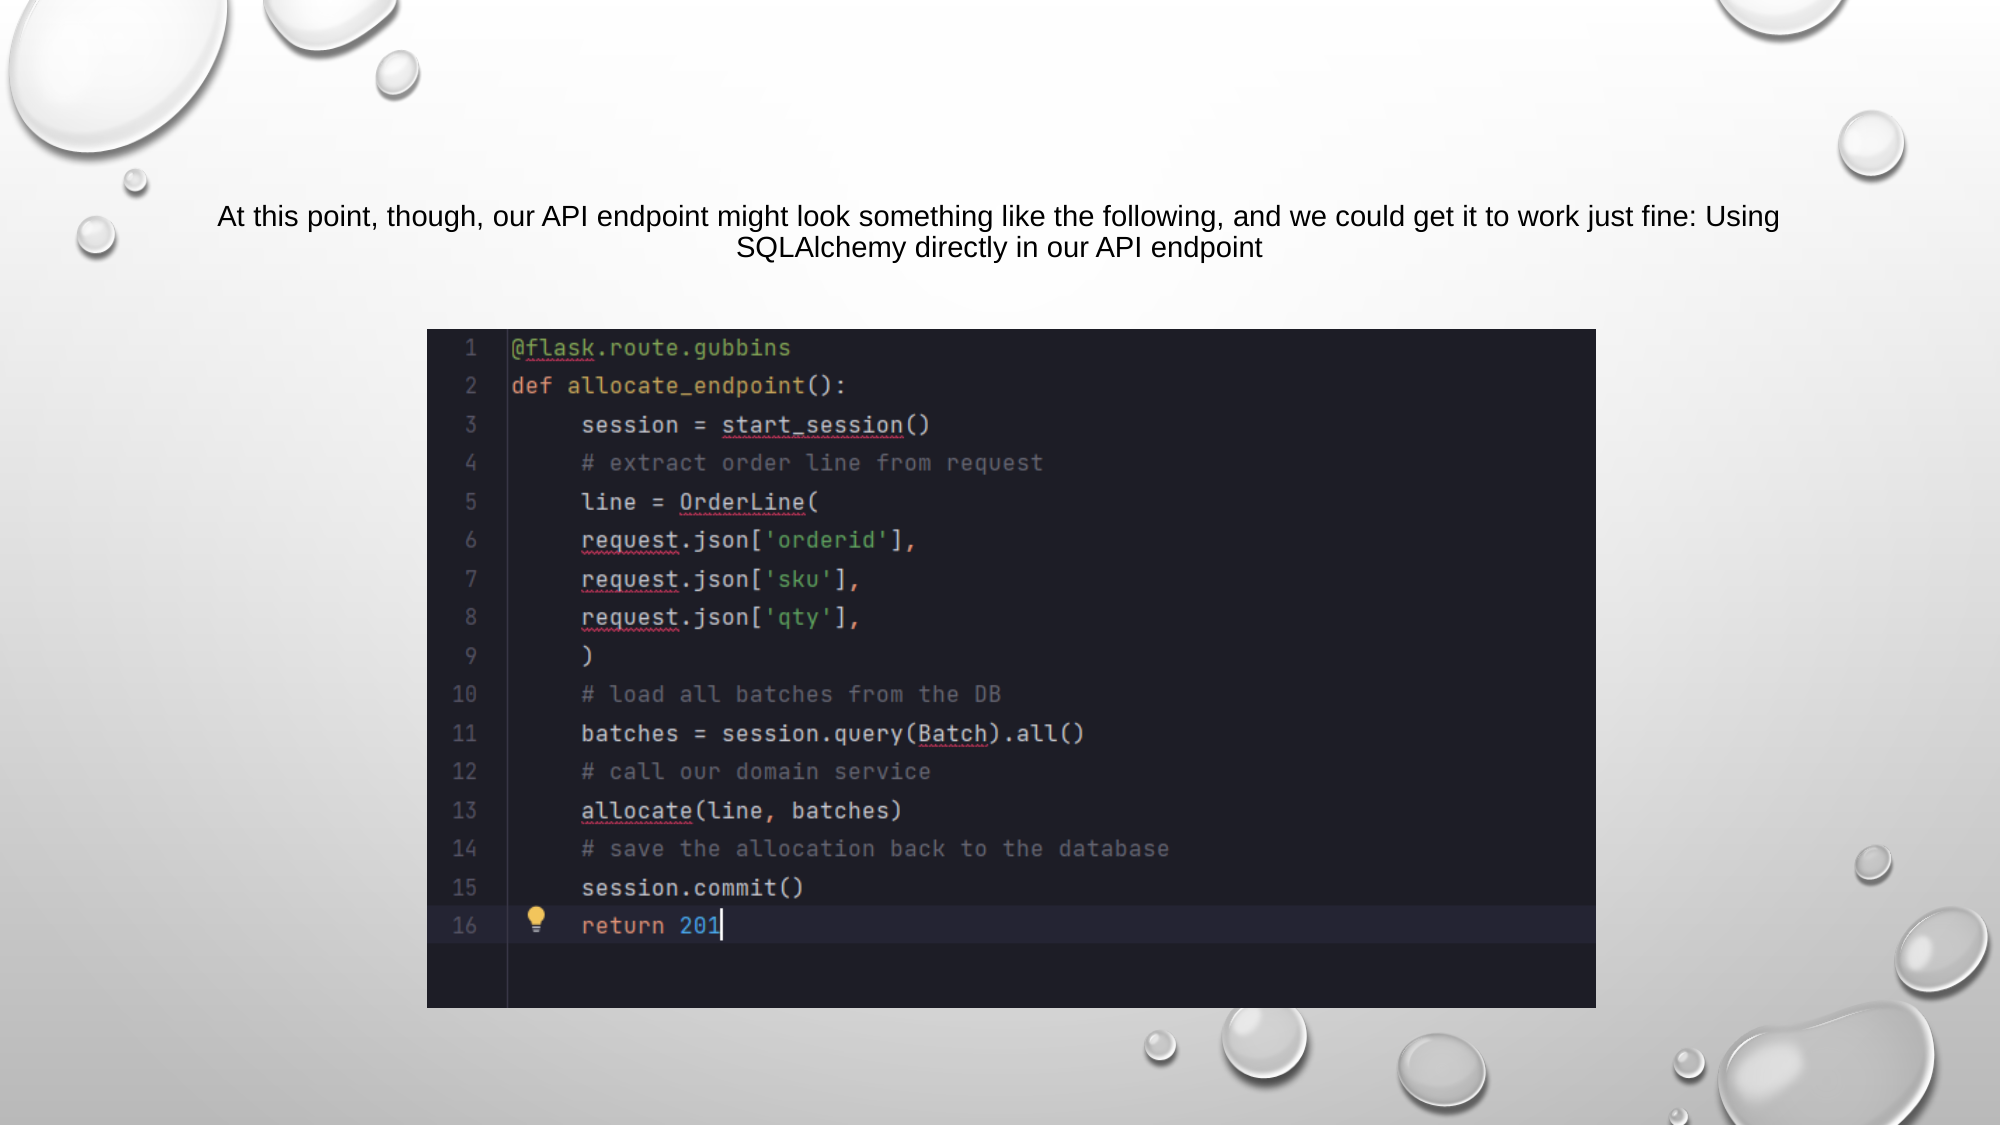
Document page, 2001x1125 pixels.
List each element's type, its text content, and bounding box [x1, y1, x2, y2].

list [427, 329, 1596, 1008]
picture [0, 0, 2000, 1125]
title At this point, though, our API endpoint might look something like the following, and we could get it to work just fine: Using SQLAlchemy directly in our API endpoint [149, 101, 1851, 364]
